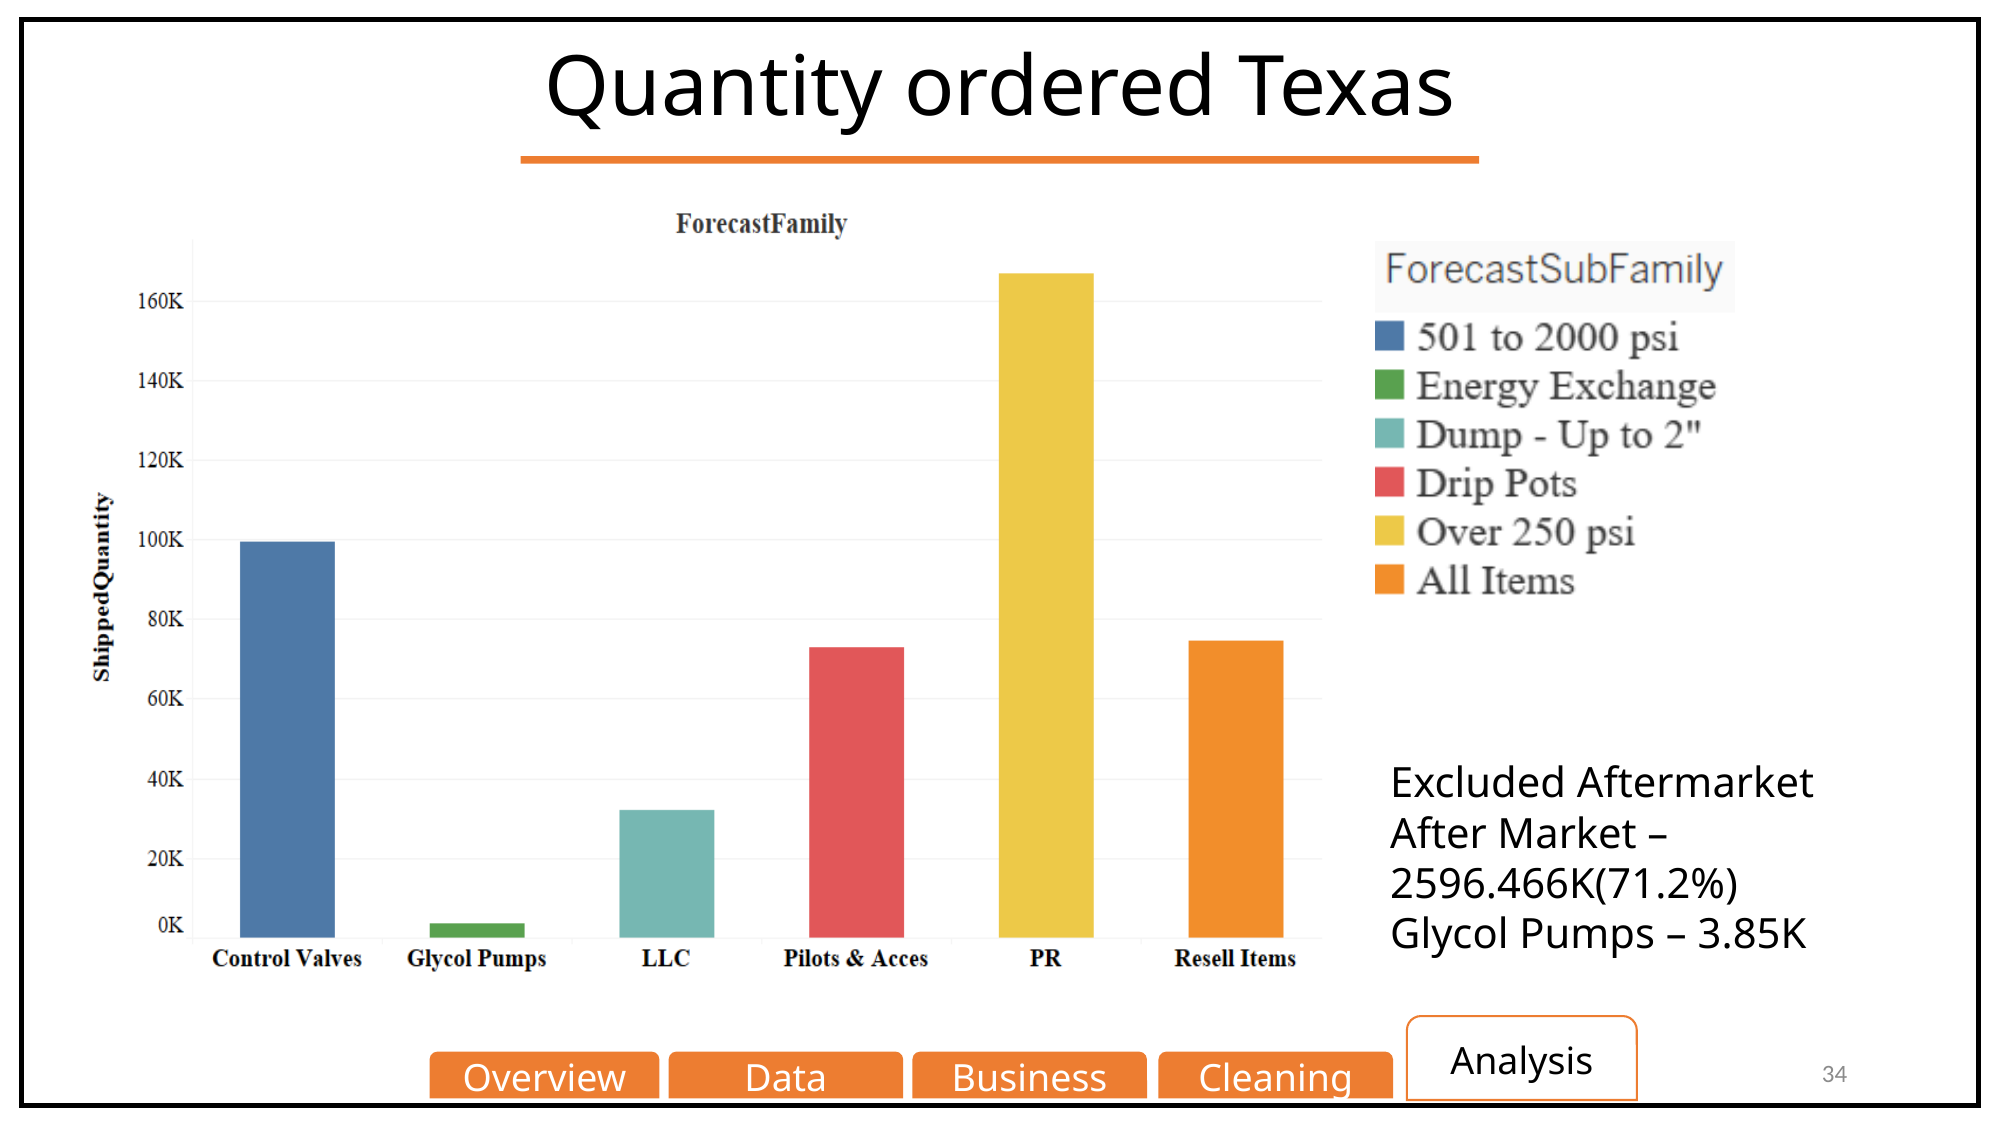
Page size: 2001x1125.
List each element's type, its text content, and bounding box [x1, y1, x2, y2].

text_box Quantity ordered Texas [20, 24, 1980, 140]
text_box [19, 17, 1981, 1108]
text_box Business [911, 1050, 1149, 1100]
text_box [520, 156, 1480, 164]
picture [1375, 241, 1735, 603]
text_box Cleaning [1157, 1050, 1395, 1100]
text_box Data [667, 1050, 905, 1100]
text_box Overview [428, 1050, 661, 1100]
text_box Analysis [1405, 1015, 1638, 1102]
text_box Excluded Aftermarket After Market – 2596.466K(71.2%) Glycol Pumps – 3.85K [1375, 748, 2000, 964]
slide_number 34 [1412, 1042, 1863, 1103]
picture [88, 207, 1323, 983]
